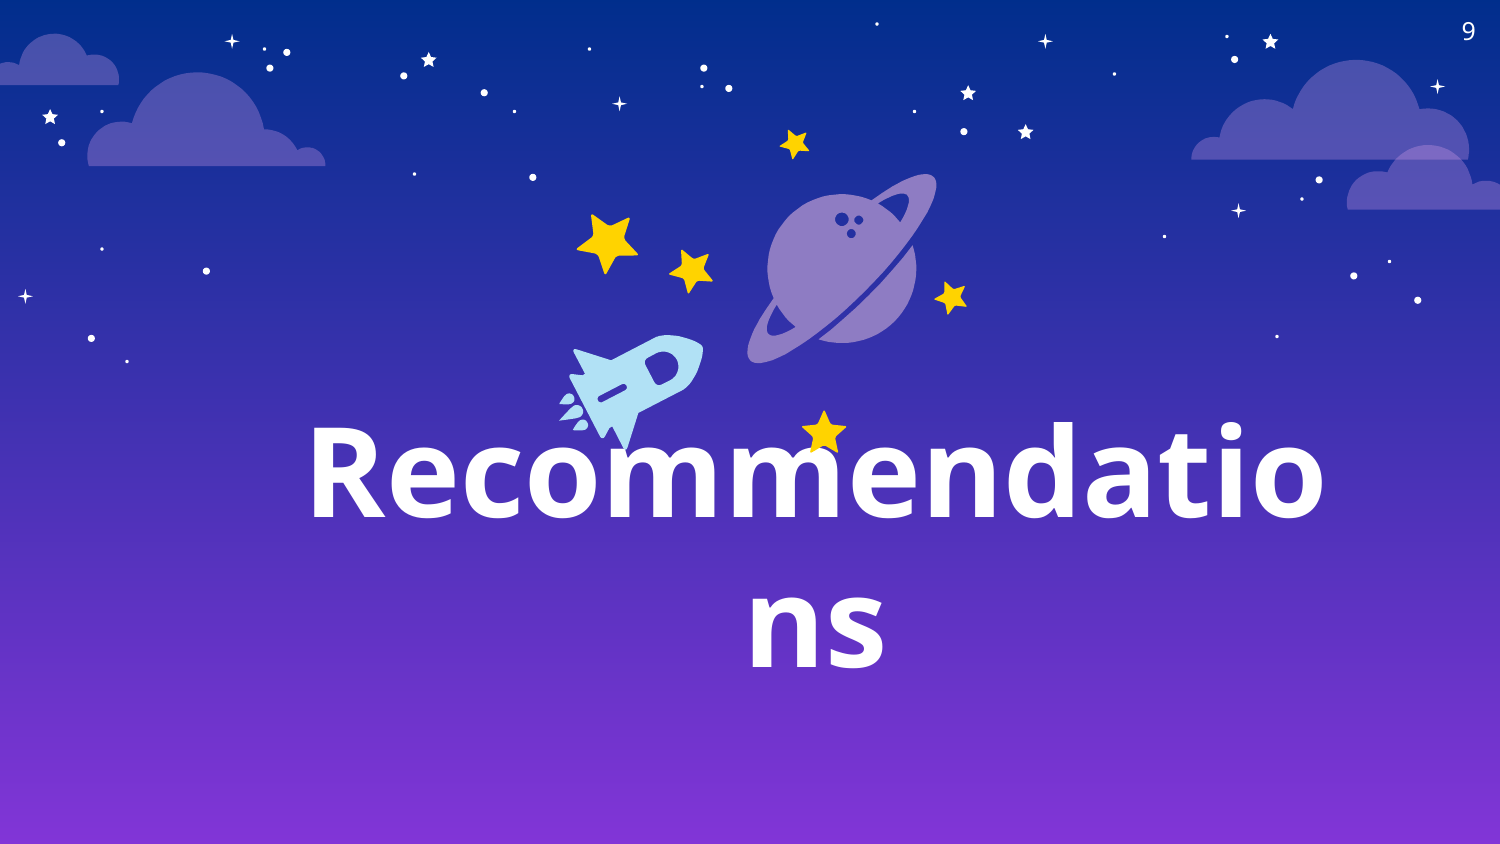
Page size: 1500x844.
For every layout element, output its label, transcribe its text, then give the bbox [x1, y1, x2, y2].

text_box [779, 129, 810, 160]
text_box [576, 214, 638, 275]
title Recommendations [251, 447, 1381, 638]
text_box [565, 322, 691, 448]
text_box [802, 410, 847, 453]
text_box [747, 173, 937, 364]
text_box [669, 249, 713, 294]
slide_number 9 [1400, 0, 1491, 65]
text_box [941, 281, 967, 315]
